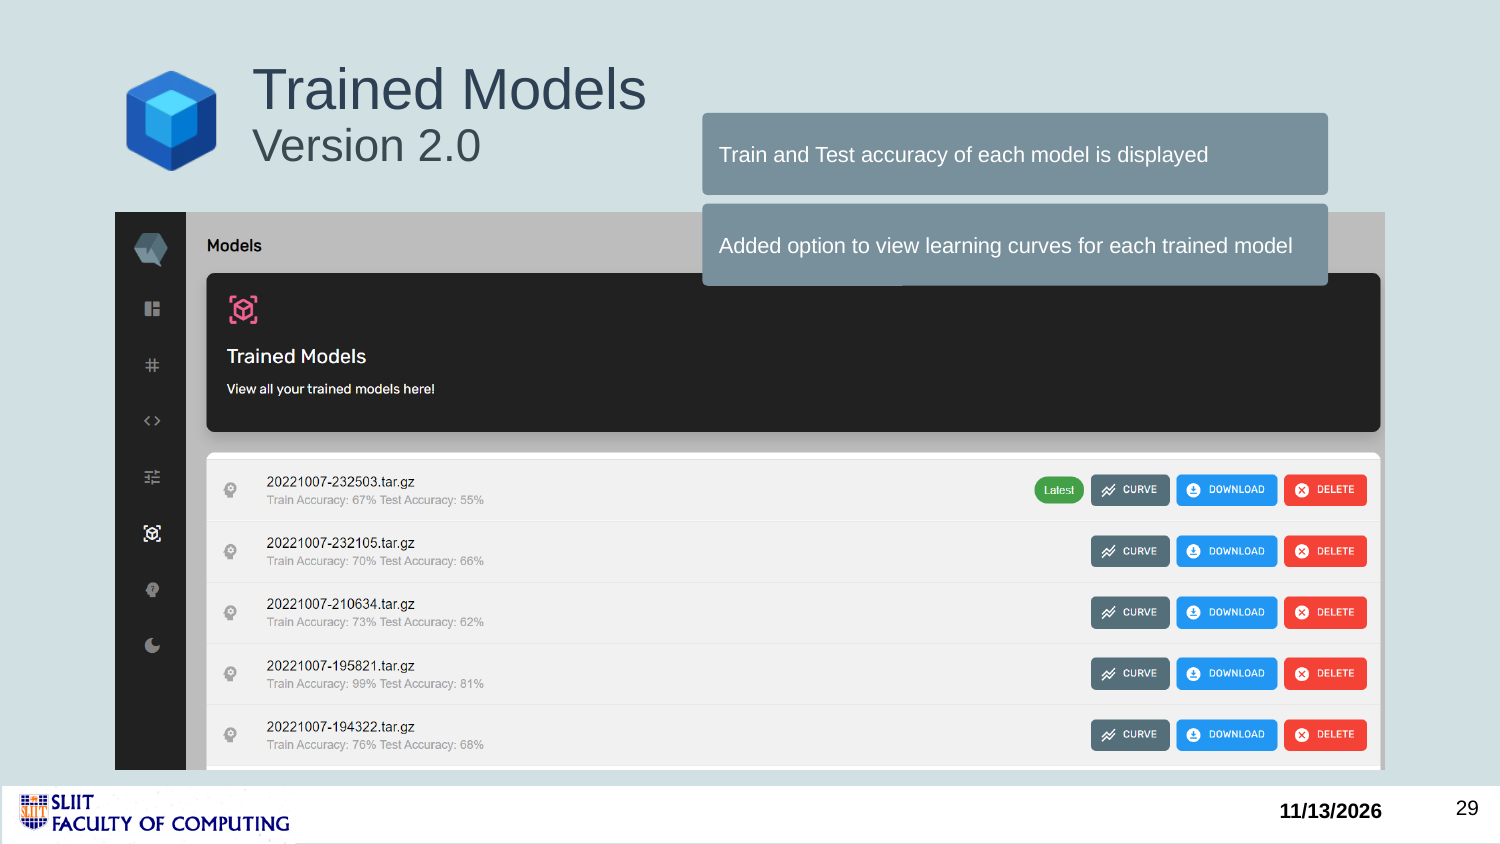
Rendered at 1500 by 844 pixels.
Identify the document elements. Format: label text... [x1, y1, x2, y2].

text_box Trained Models Version 2.0 [240, 41, 681, 177]
slide_number 29 [1403, 769, 1494, 844]
picture [2, 786, 296, 844]
text_box Added option to view learning curves for each trained model [700, 201, 1331, 211]
picture [114, 212, 1385, 771]
text_box Train and Test accuracy of each model is displayed [700, 110, 1331, 198]
picture [114, 64, 228, 178]
